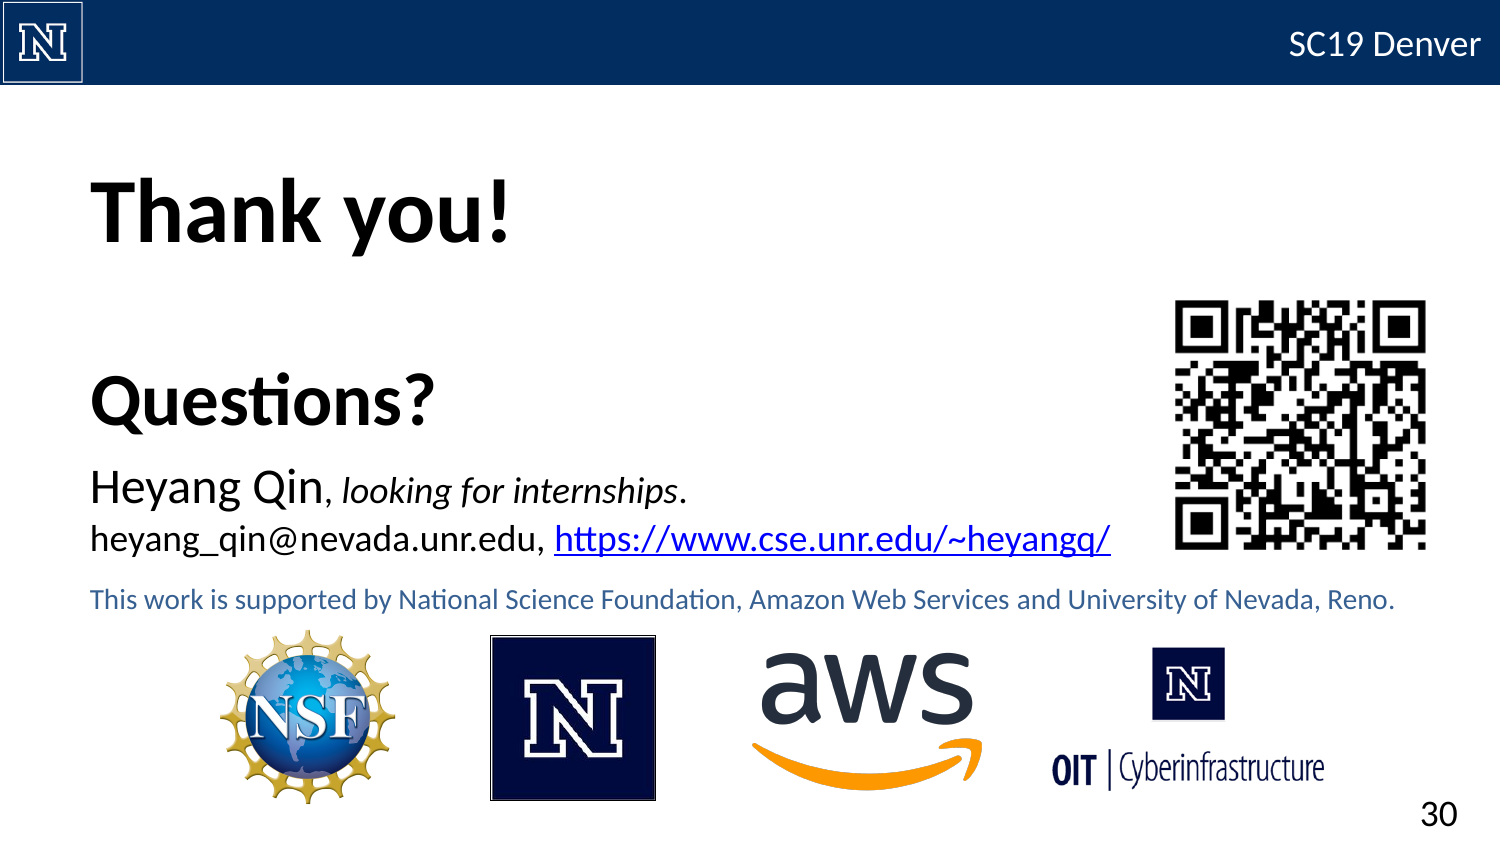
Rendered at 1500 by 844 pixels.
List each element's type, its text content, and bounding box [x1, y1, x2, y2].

picture [0, 0, 1500, 85]
picture [1145, 269, 1456, 581]
picture [1052, 646, 1325, 792]
text_box Thank you! Questions? [74, 185, 1425, 317]
picture [751, 652, 984, 792]
picture [490, 634, 656, 801]
picture [217, 626, 398, 808]
text_box Heyang Qin, looking for internships. heyang_qin@nevada.unr.edu, https://www.cse.unr.edu/~heyangq/ [74, 446, 1140, 567]
text_box This work is supported by National Science Foundation, Amazon Web Services and University of Nevada, Reno. [74, 573, 1425, 624]
slide_number 30 [1405, 781, 1490, 827]
